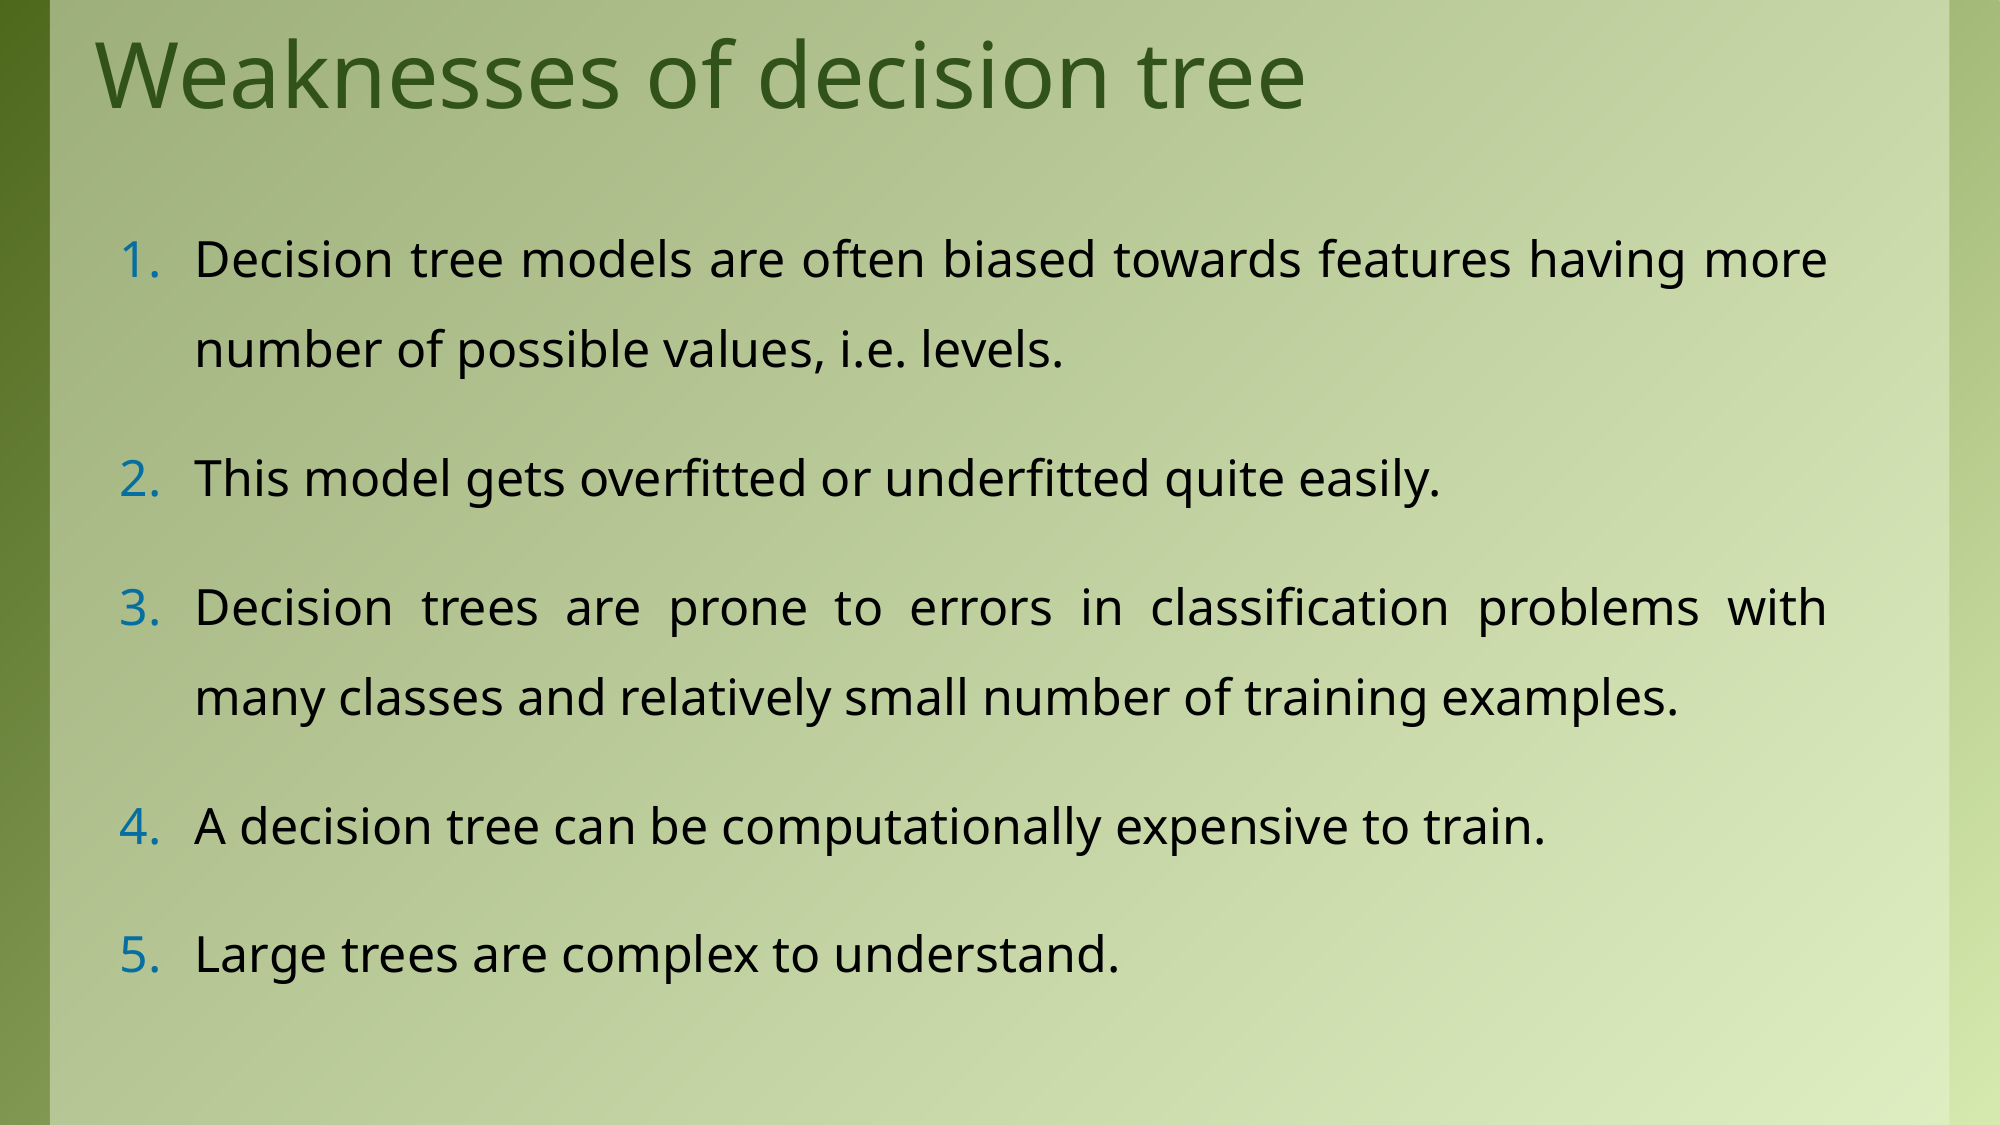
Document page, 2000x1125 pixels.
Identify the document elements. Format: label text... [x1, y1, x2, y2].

title Weaknesses of decision tree [74, 12, 1850, 138]
list Decision tree models are often biased towards features having more number of possible values, i.e. levels. This model gets overfitted or underfitted quite easily. Decision trees are prone to errors in classification problems with many classes and relatively small number of training examples. A decision tree can be computationally expensive to train. Large trees are complex to understand. [99, 187, 1850, 1075]
